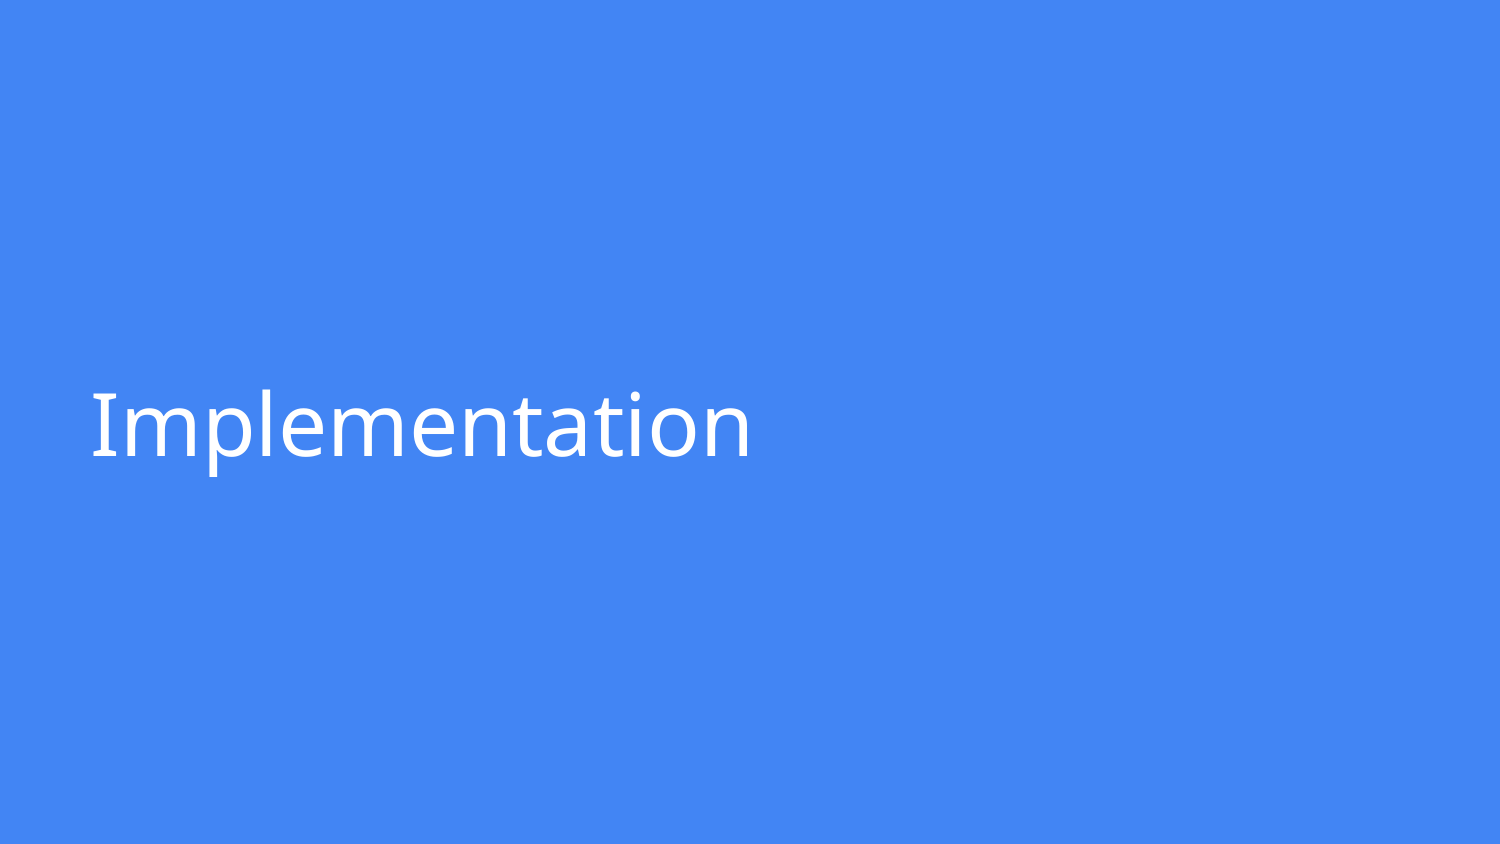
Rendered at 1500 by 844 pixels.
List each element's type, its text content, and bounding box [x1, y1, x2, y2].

title Implementation [75, 338, 1425, 505]
